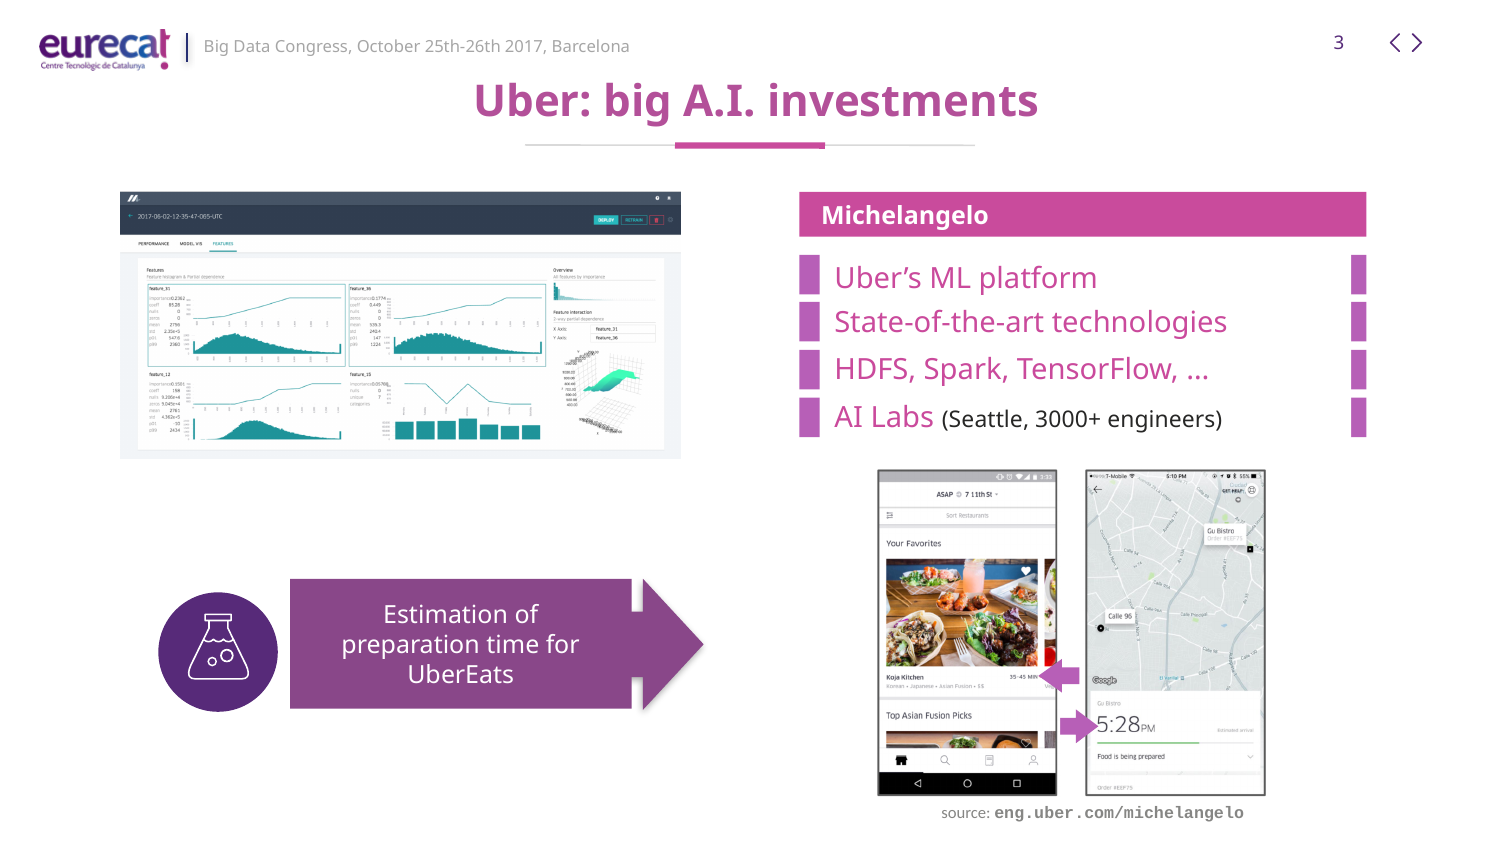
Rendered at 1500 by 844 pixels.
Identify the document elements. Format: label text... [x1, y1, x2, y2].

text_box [876, 468, 1290, 837]
text_box Estimation of preparation time for UberEats [290, 578, 632, 709]
text_box [1352, 253, 1368, 297]
text_box [1352, 348, 1368, 392]
text_box [797, 300, 819, 344]
picture [39, 29, 171, 71]
text_box [1352, 300, 1368, 344]
picture [120, 191, 681, 460]
title Uber: big A.I. investments [193, 70, 1319, 133]
text_box [1352, 396, 1368, 439]
text_box [797, 348, 819, 392]
text_box AI Labs (Seattle, 3000+ engineers) [819, 390, 1352, 441]
text_box [797, 396, 819, 439]
text_box [797, 253, 819, 297]
text_box [632, 578, 705, 711]
text_box HDFS, Spark, TensorFlow, … [819, 342, 1352, 390]
text_box Michelangelo [799, 191, 1367, 237]
text_box [187, 613, 249, 680]
text_box [158, 592, 278, 712]
text_box Uber’s ML platform [819, 251, 1352, 302]
text_box State-of-the-art technologies [819, 302, 1352, 342]
